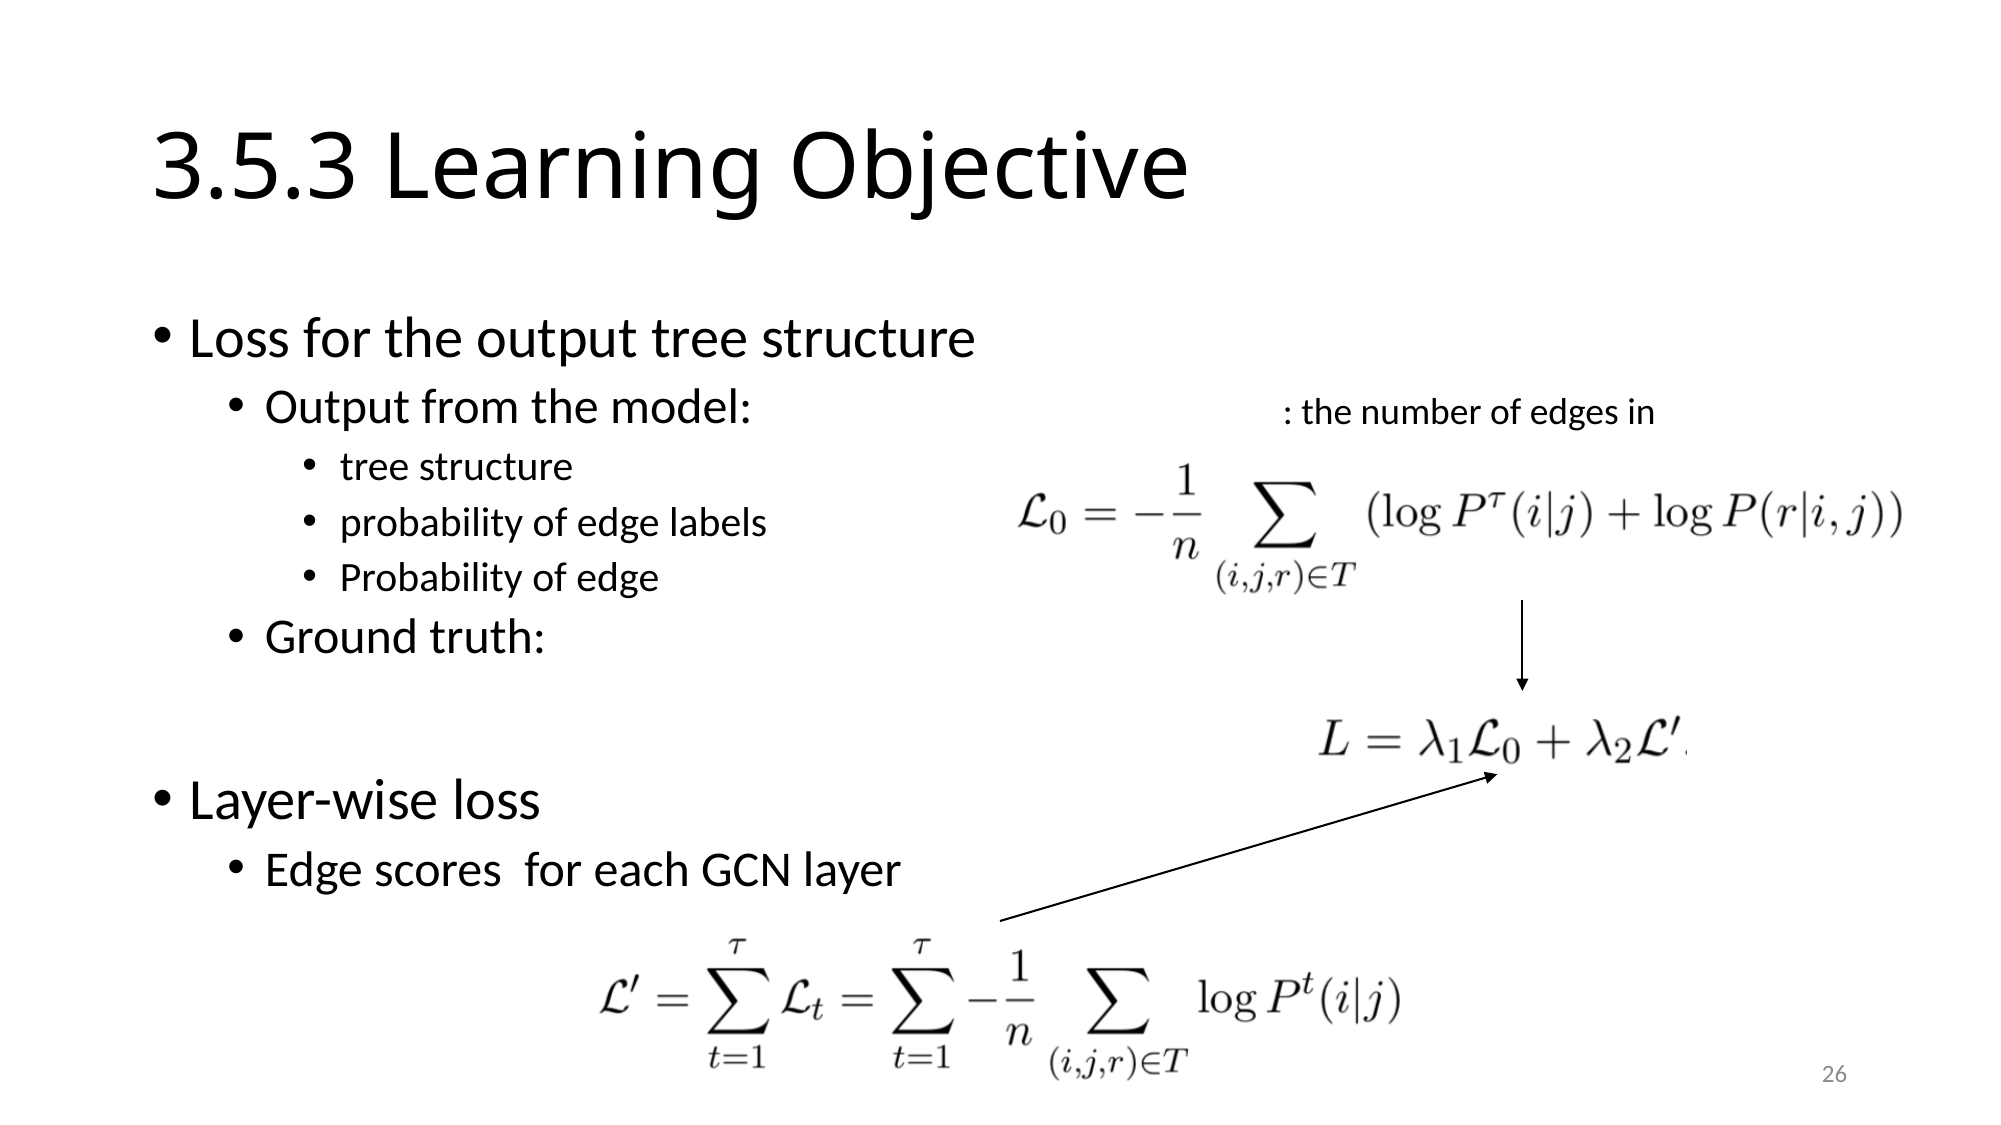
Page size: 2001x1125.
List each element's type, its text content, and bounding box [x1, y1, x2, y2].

picture [1308, 702, 1687, 775]
picture [999, 443, 1913, 598]
title 3.5.3 Learning Objective [137, 59, 1863, 278]
picture [587, 904, 1405, 1103]
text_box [999, 774, 1498, 921]
slide_number 25 [1412, 1042, 1863, 1103]
